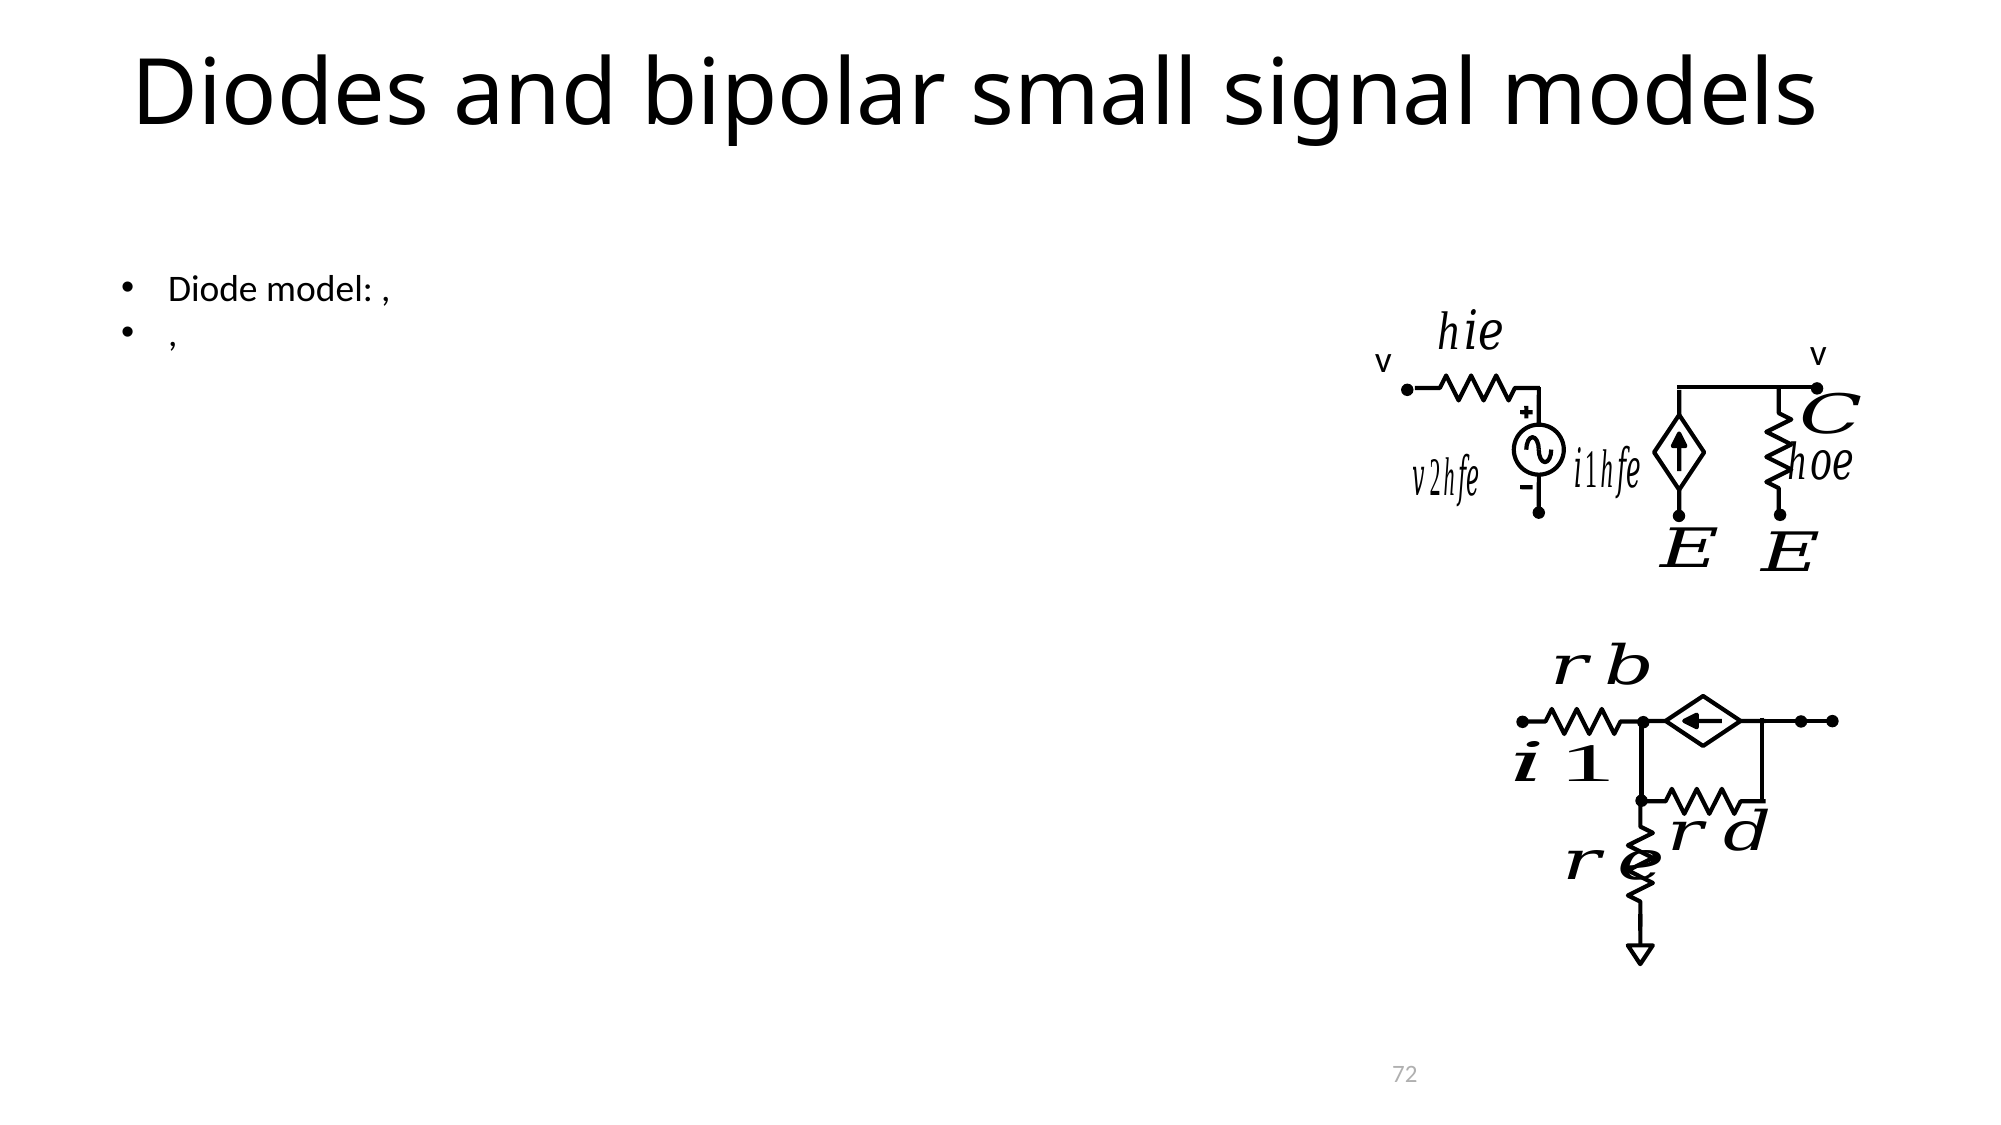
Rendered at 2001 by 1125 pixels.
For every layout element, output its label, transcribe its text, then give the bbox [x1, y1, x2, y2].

text_box Diodes and bipolar small signal models [30, 25, 1922, 151]
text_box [1360, 301, 1868, 619]
slide_number 72 [1074, 738, 1425, 1125]
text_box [1509, 636, 1839, 965]
